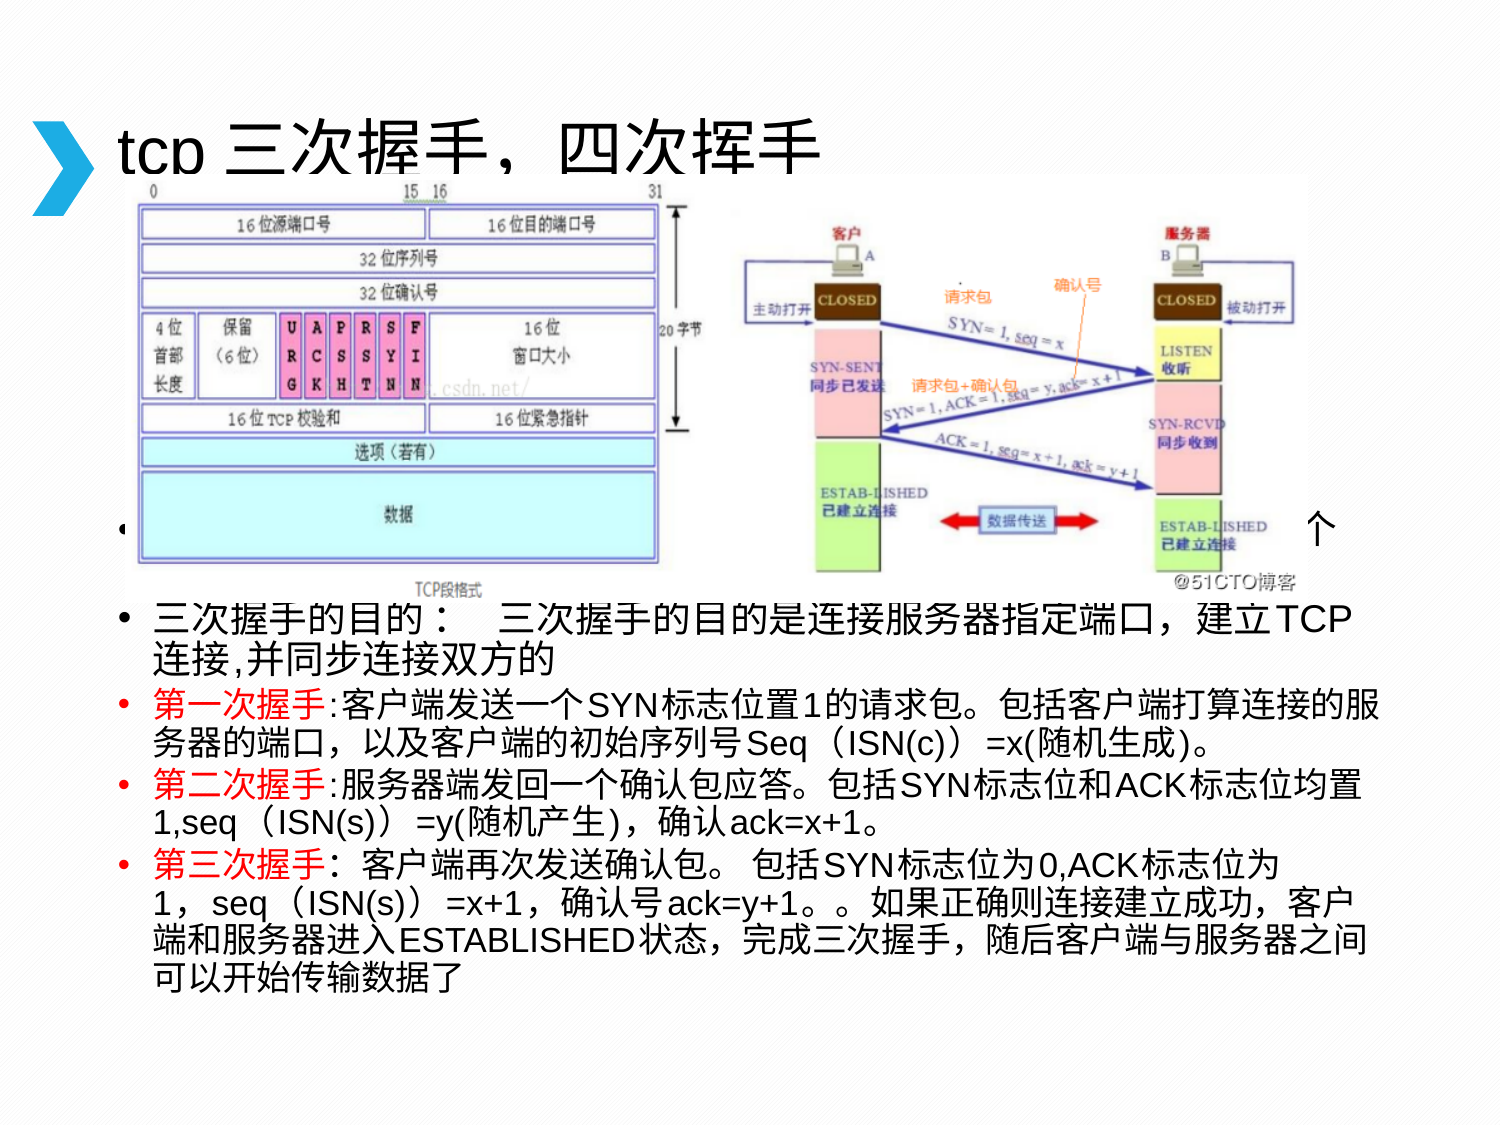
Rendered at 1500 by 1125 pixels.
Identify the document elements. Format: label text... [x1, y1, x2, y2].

title tcp三次握手，四次挥手 [103, 59, 1397, 221]
picture [125, 174, 1308, 603]
list 什么是三次握手： 三次握手(Three-way Handshake)，是指建立一个TCP连接时，需要客户端和服务器总共发送3个包。 三次握手的目的 ： 三次握手的目的是连接服务器指定端口，建立TCP连接,并同步连接双方的 第一次握手:客户端发送一个SYN标志位置1的请求包。包括客户端打算连接的服务器的端口，以及客户端的初始序列号Seq（ISN(c)）=x(随机生成)。 第二次握手:服务器端发回一个确认包应答。包括SYN标志位和ACK标志位均置1,seq（ISN(s)）=y(随机产生)，确认ack=x+1。 第三次握手：客户端再次发送确认包。 包括SYN标志位为0,ACK标志位为1，seq（ISN(s)）=x+1，确认号ack=y+1。。如果正确则连接建立成功，客户端和服务器进入ESTABLISHED状态，完成三次握手，随后客户端与服务器之间可以开始传输数据了 [103, 221, 1397, 1014]
